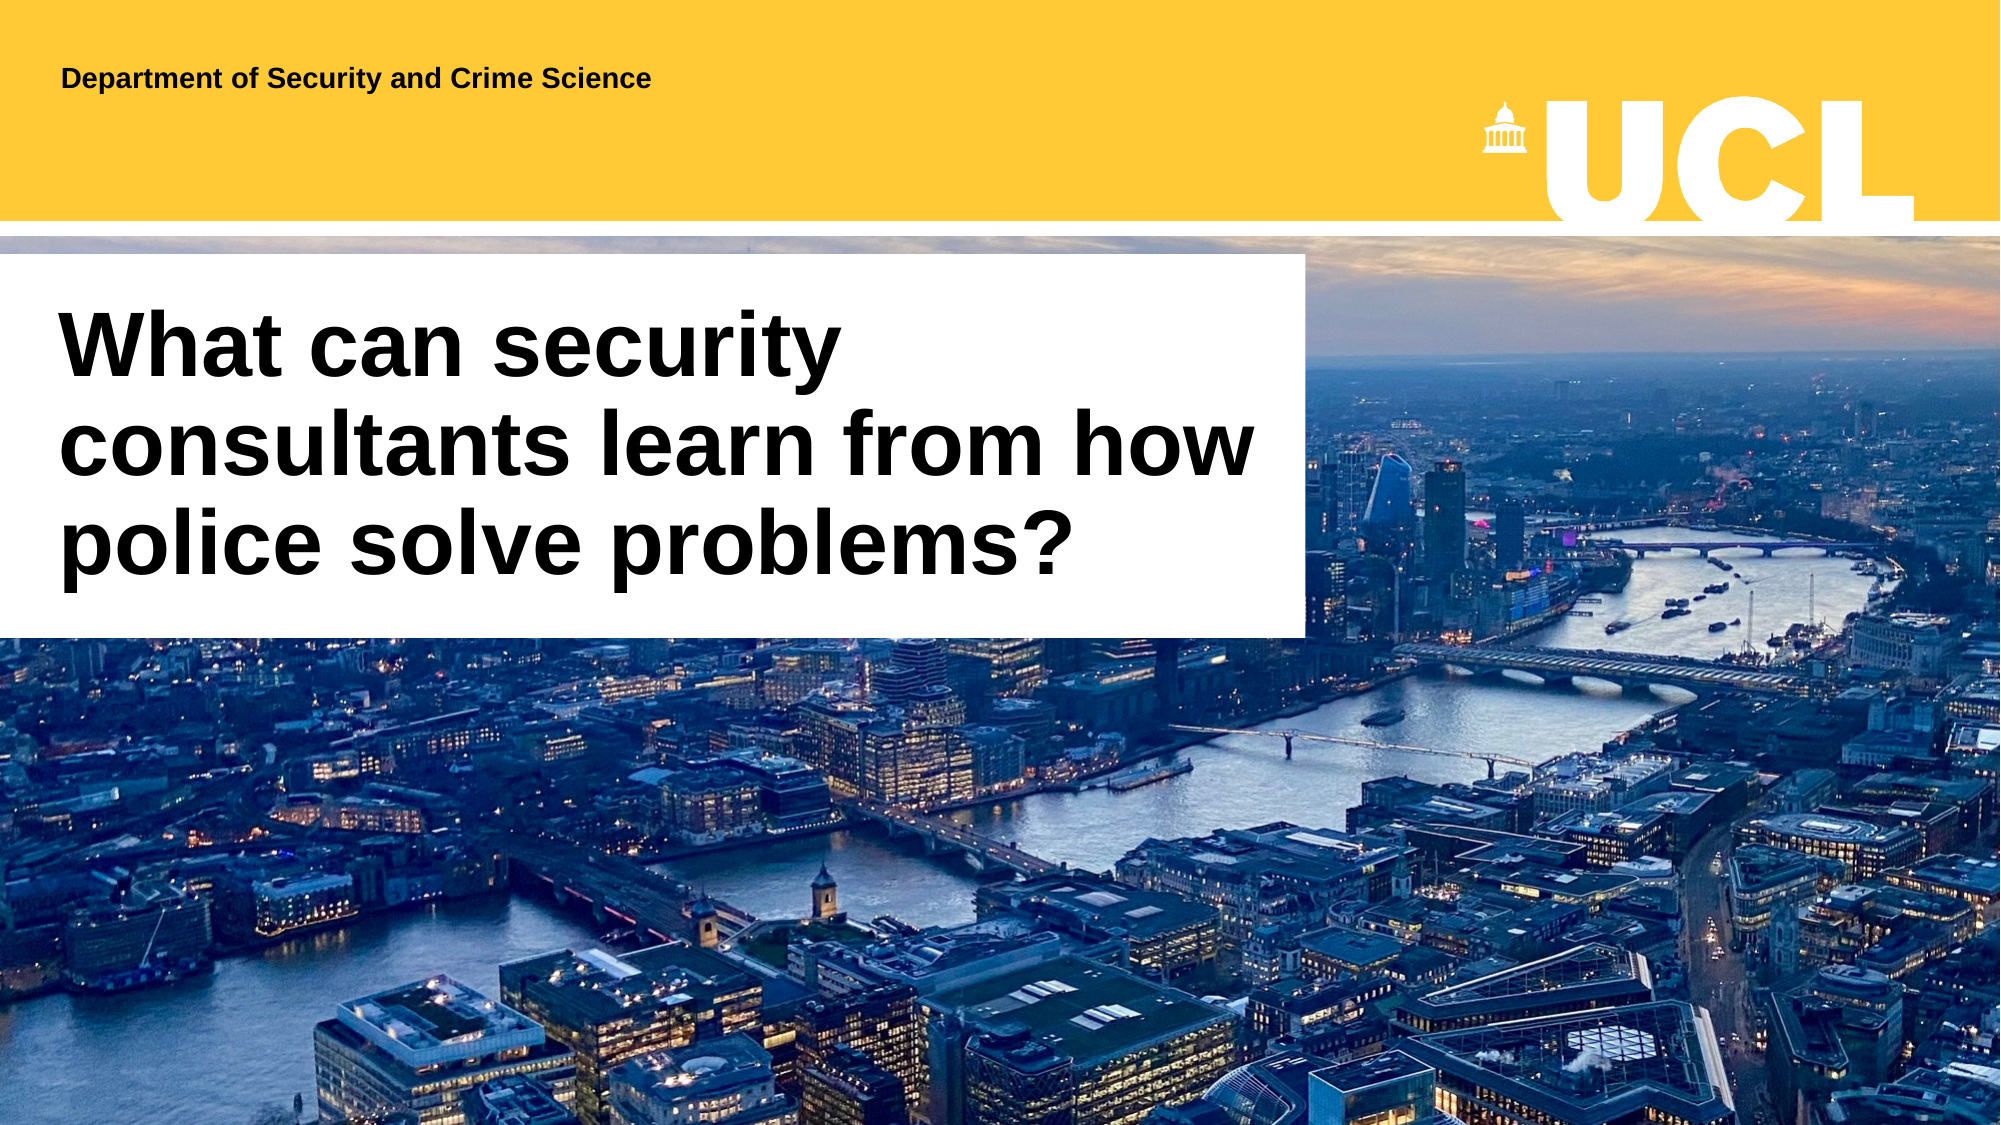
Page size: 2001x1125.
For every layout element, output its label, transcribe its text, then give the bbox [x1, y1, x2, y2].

list Department of Security and Crime Science [59, 59, 1004, 178]
picture [0, 0, 2000, 221]
picture [0, 236, 2000, 1125]
